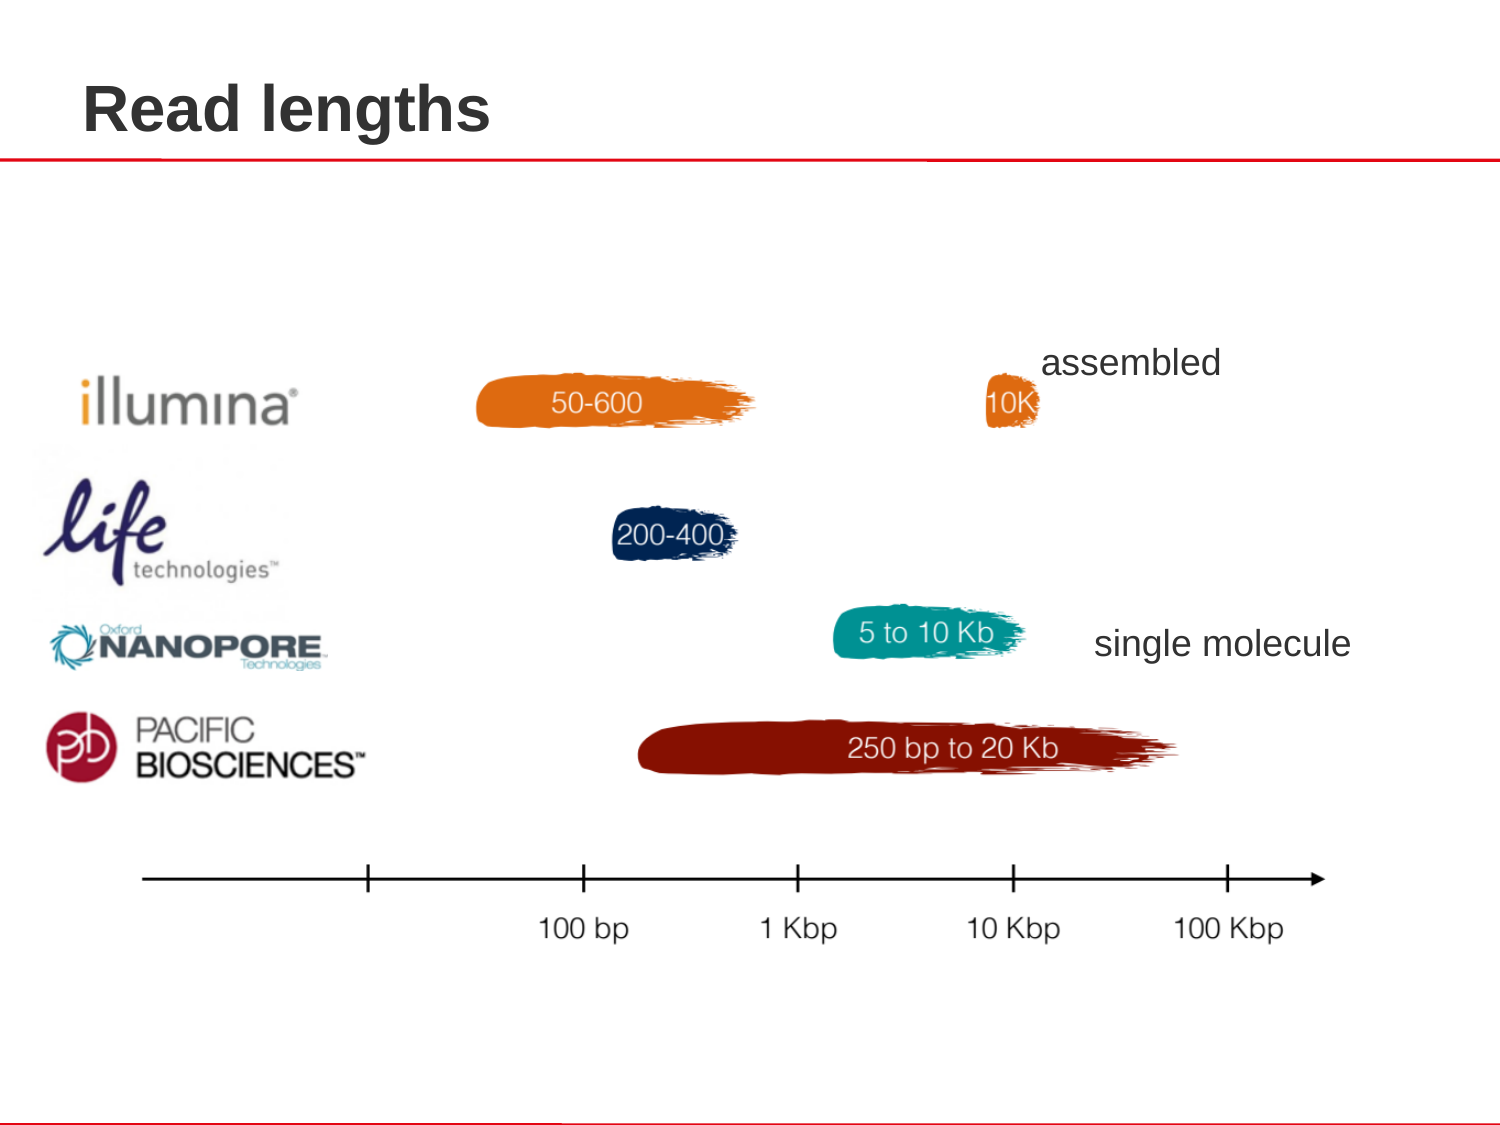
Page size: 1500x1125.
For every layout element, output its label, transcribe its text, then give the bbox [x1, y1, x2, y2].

text_box Read lengths [82, 66, 1411, 145]
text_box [0, 282, 1500, 1000]
